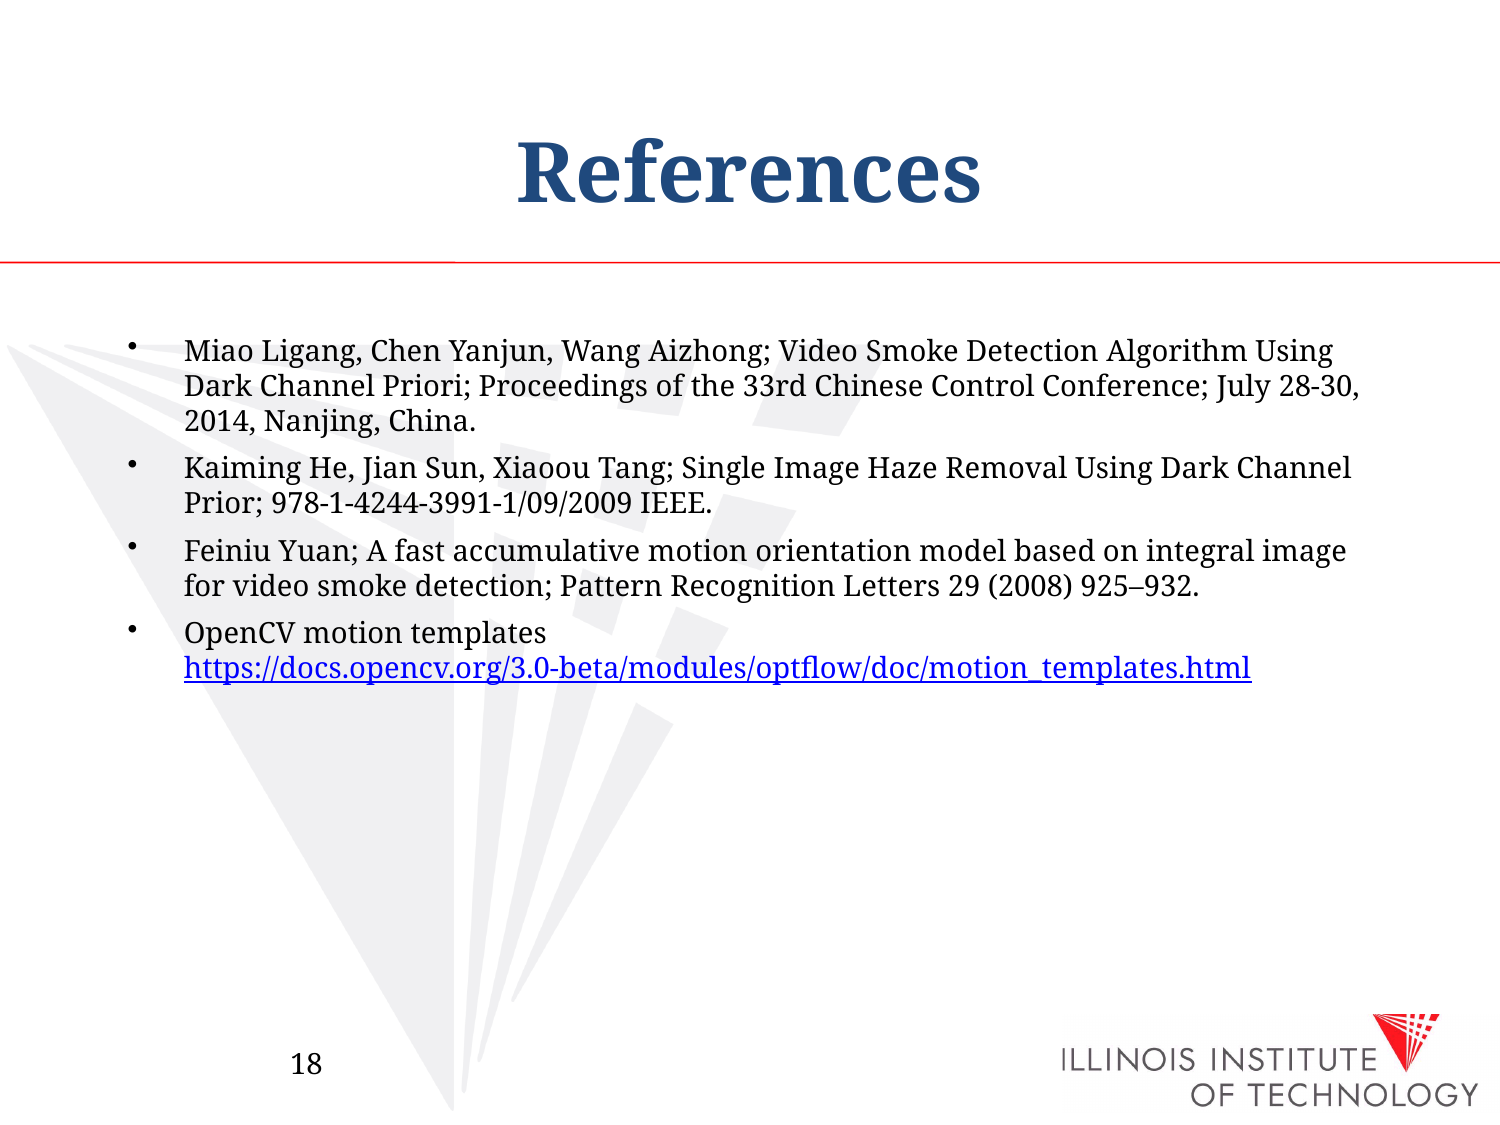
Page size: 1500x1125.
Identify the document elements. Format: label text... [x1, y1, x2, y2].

slide_number 18 [24, 1037, 338, 1100]
title References [75, 87, 1425, 250]
picture [1062, 1014, 1500, 1113]
list Miao Ligang, Chen Yanjun, Wang Aizhong; Video Smoke Detection Algorithm Using Dark Channel Priori; Proceedings of the 33rd Chinese Control Conference; July 28-30, 2014, Nanjing, China. Kaiming He, Jian Sun, Xiaoou Tang; Single Image Haze Removal Using Dark Channel Prior; 978-1-4244-3991-1/09/2009 IEEE. Feiniu Yuan; A fast accumulative motion orientation model based on integral image for video smoke detection; Pattern Recognition Letters 29 (2008) 925–932. OpenCV motion templates https://docs.opencv.org/3.0-beta/modules/optflow/doc/motion_templates.html [112, 324, 1388, 1000]
